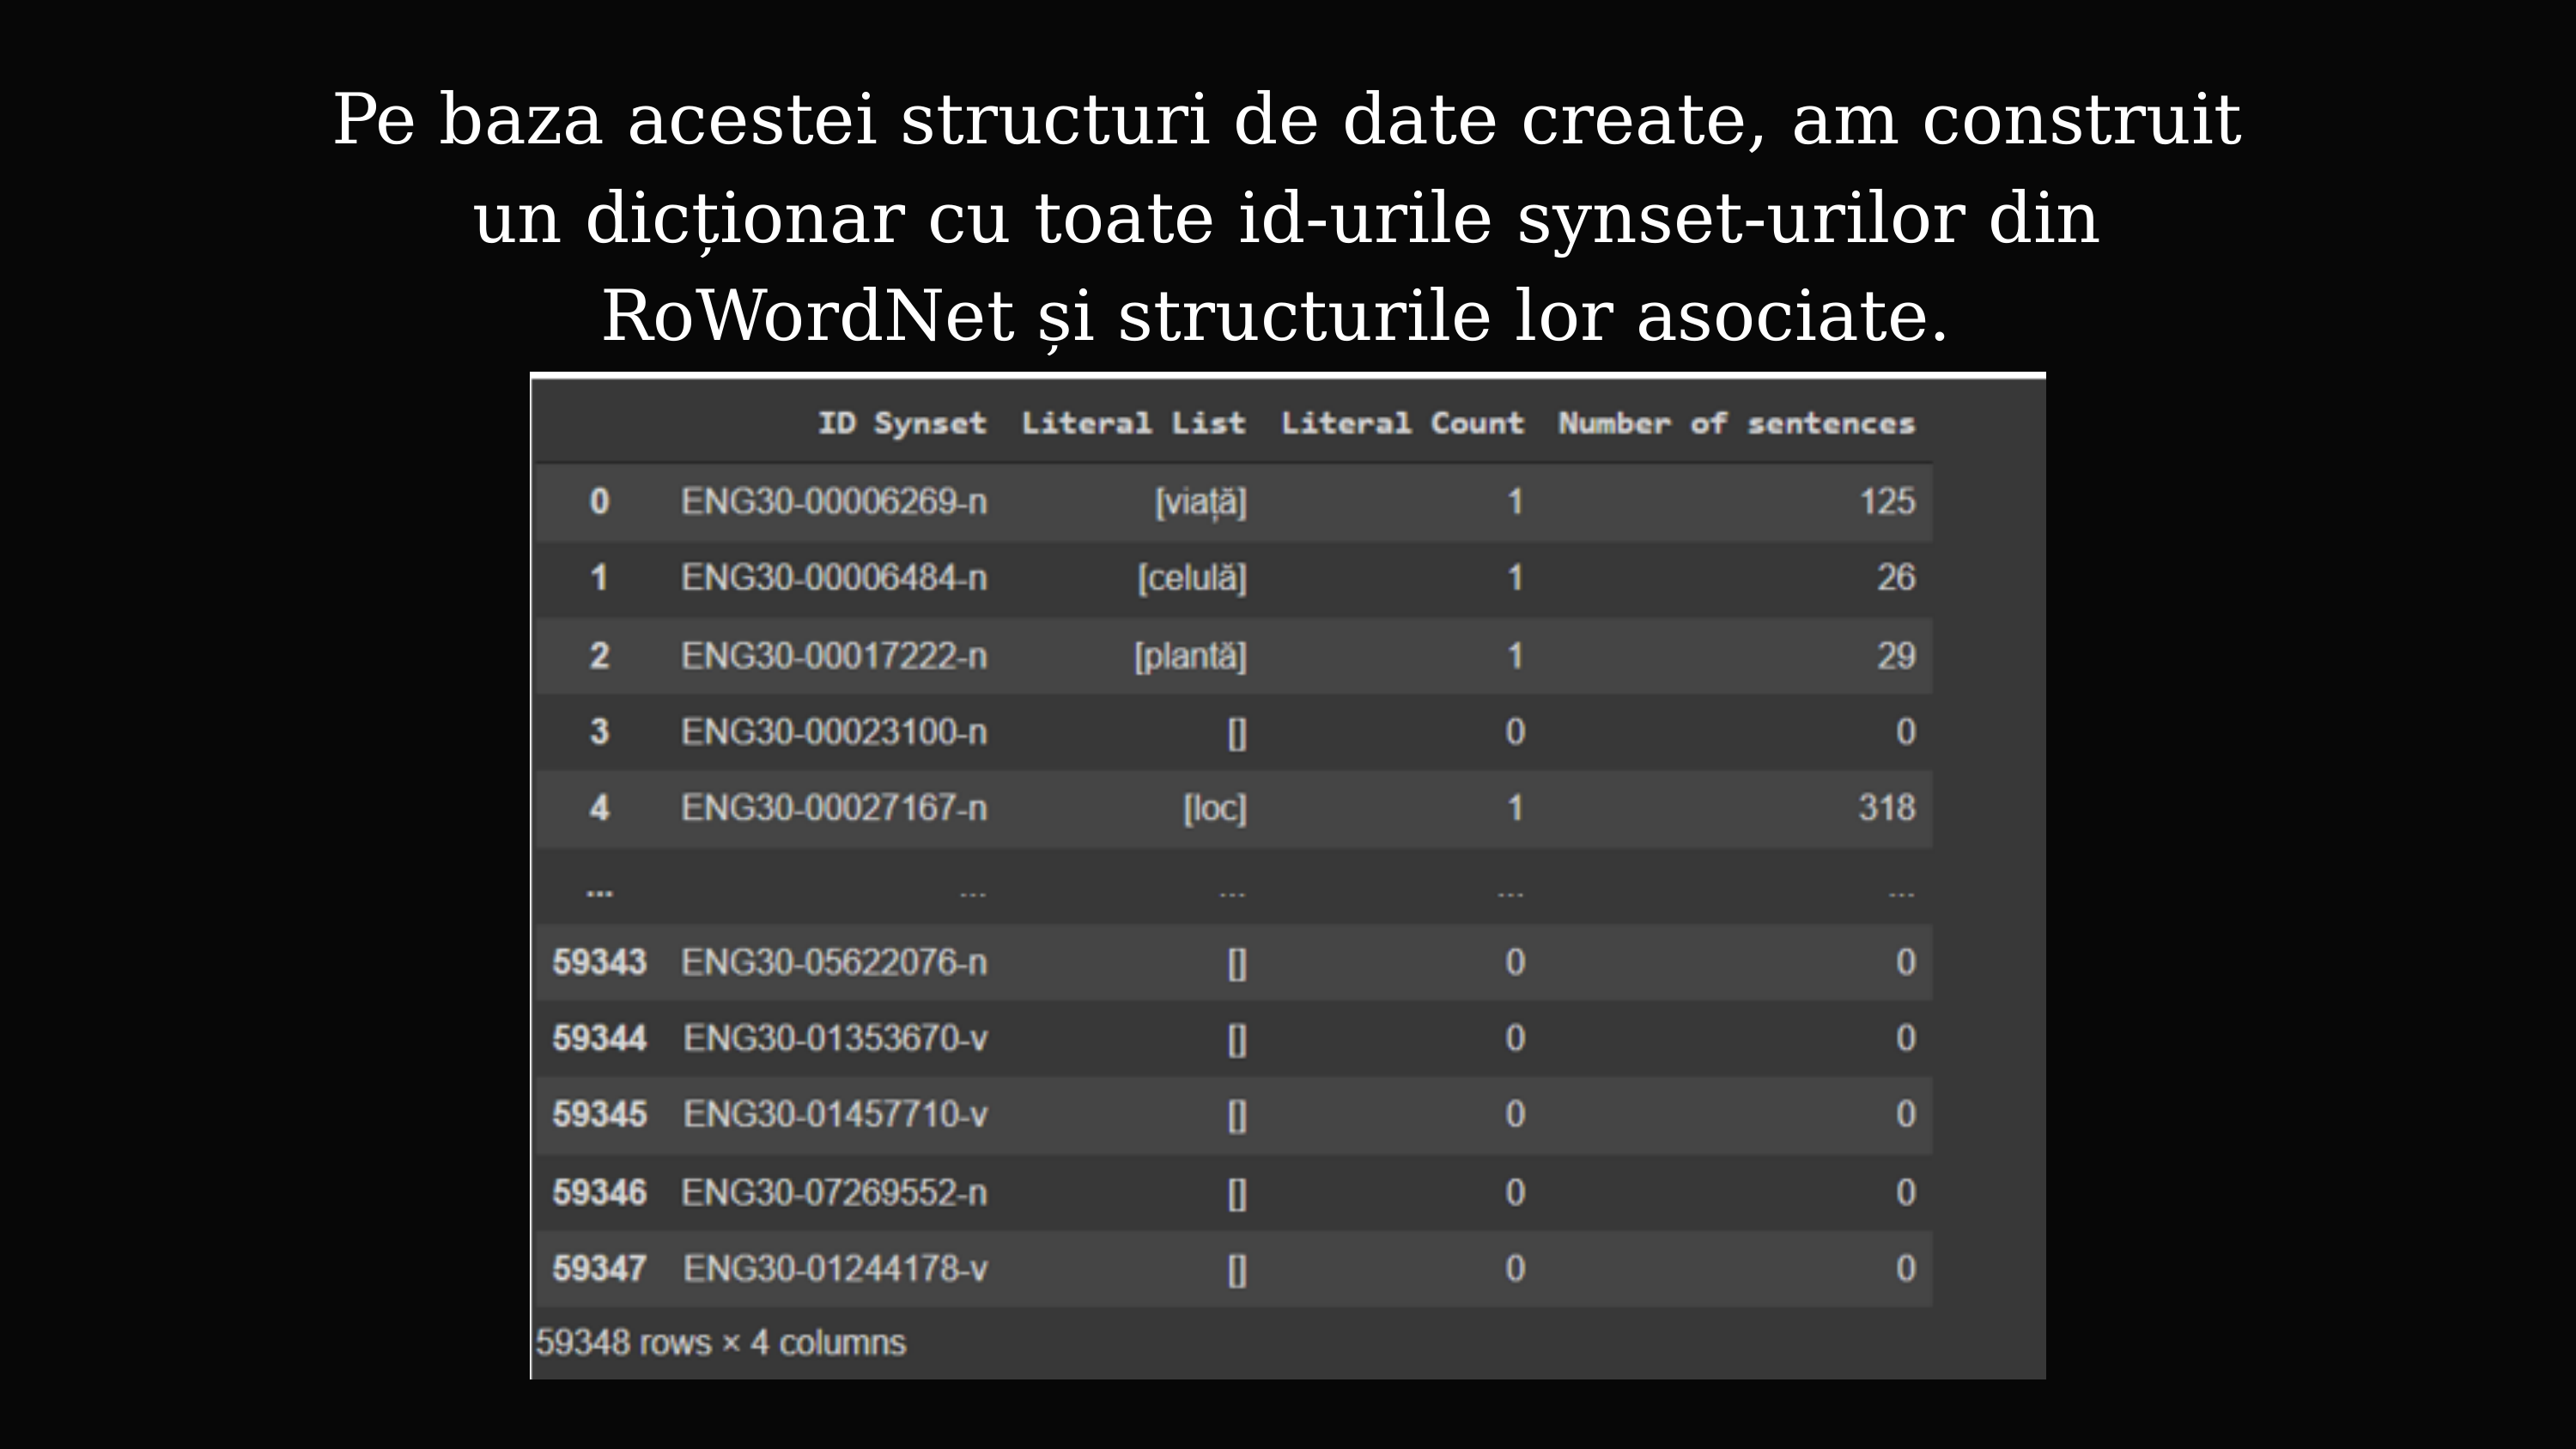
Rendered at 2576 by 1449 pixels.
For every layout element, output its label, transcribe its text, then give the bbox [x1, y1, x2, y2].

picture [529, 372, 2047, 1379]
text_box Pe baza acestei structuri de date create, am construit un dicționar cu toate id-urile synset-urilor din RoWordNet și structurile lor asociate. [317, 59, 2259, 355]
